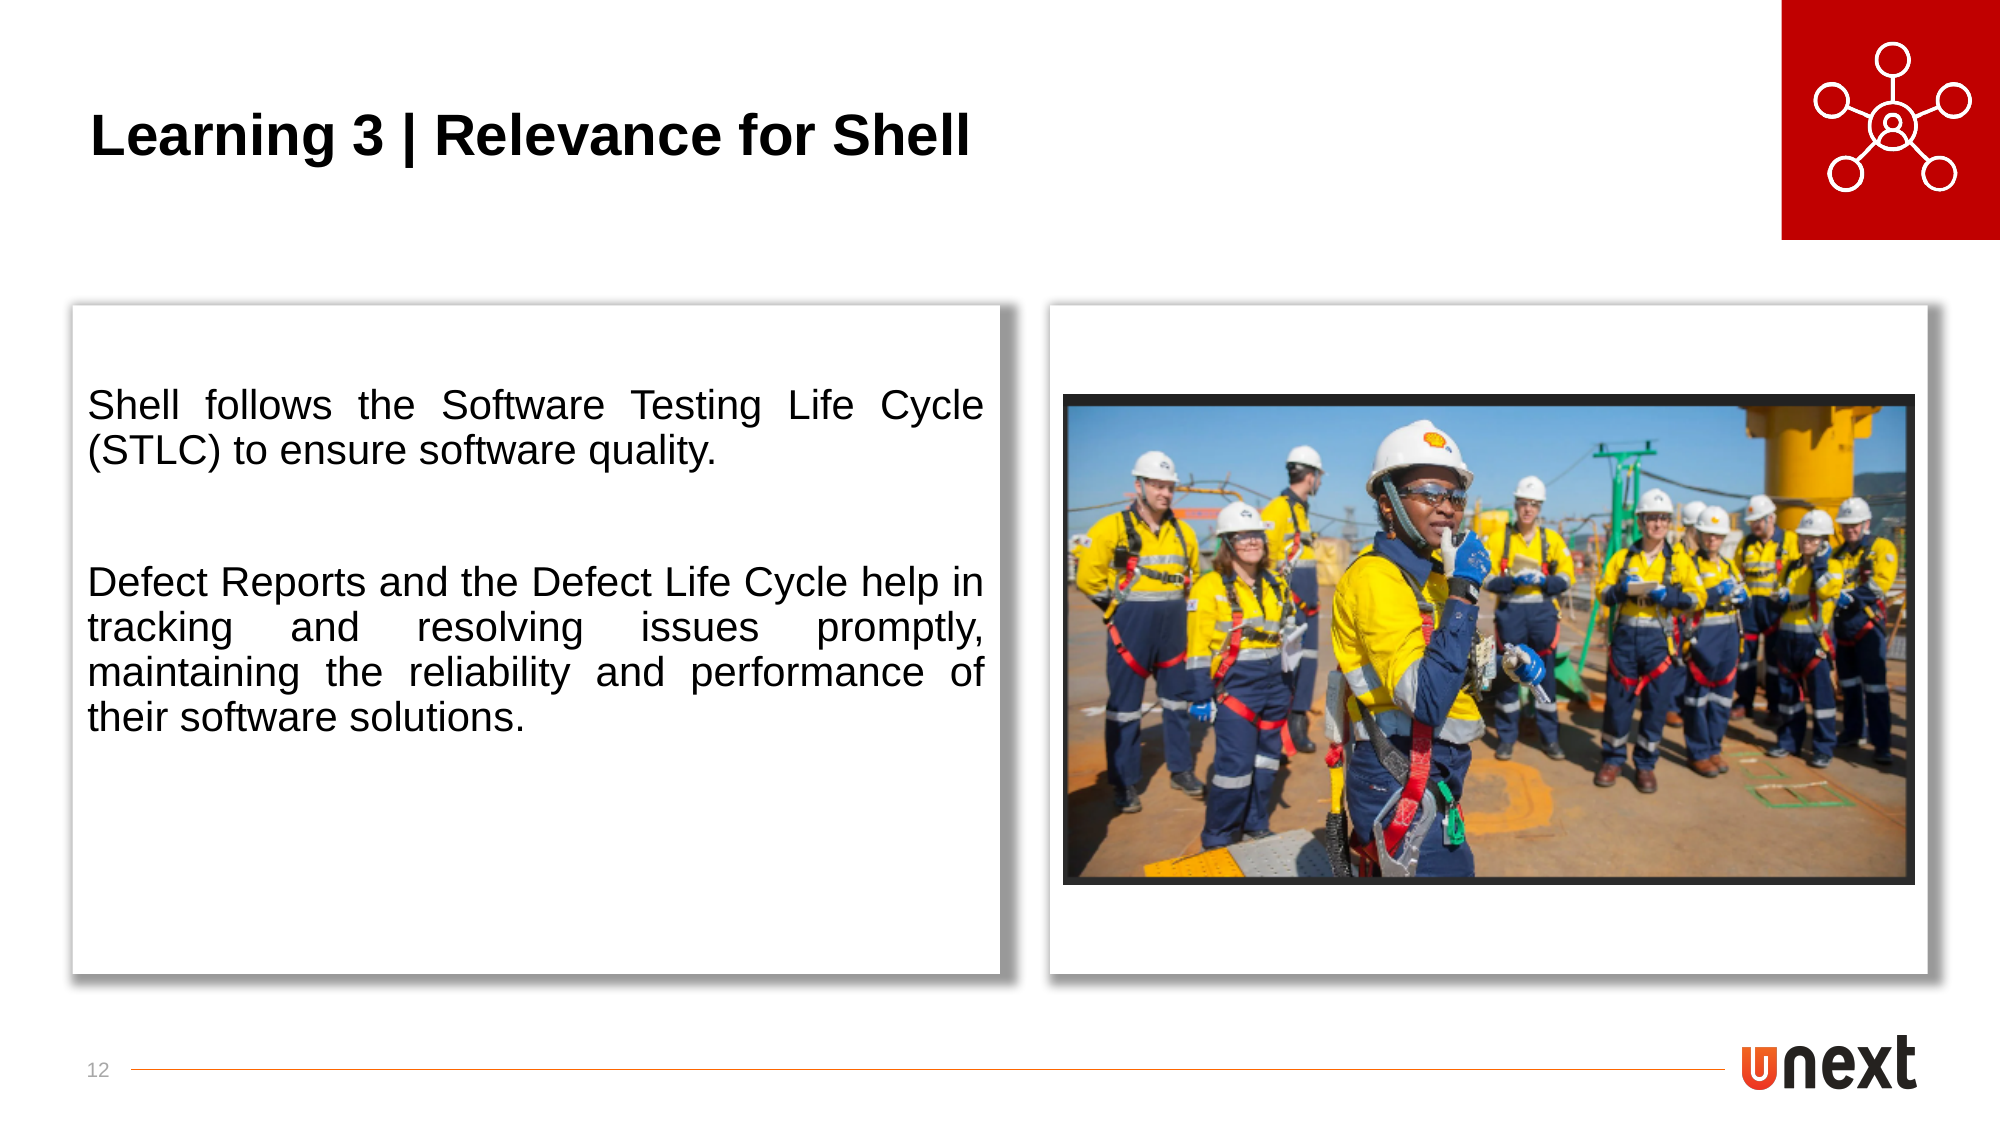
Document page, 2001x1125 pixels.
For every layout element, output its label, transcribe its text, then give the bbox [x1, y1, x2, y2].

picture [1795, 19, 1990, 214]
slide_number 12 [48, 1047, 110, 1091]
text_box [1781, 0, 2000, 241]
picture [1742, 1035, 1917, 1090]
picture [1063, 394, 1915, 885]
title Learning 3 | Relevance for Shell [76, 78, 1795, 196]
text_box [1050, 305, 1928, 974]
text_box Shell follows the Software Testing Life Cycle (STLC) to ensure software quality. Defect Reports and the Defect Life Cycle help in tracking and resolving issues promptly, maintaining the reliability and performance of their software solutions. [72, 305, 1000, 974]
